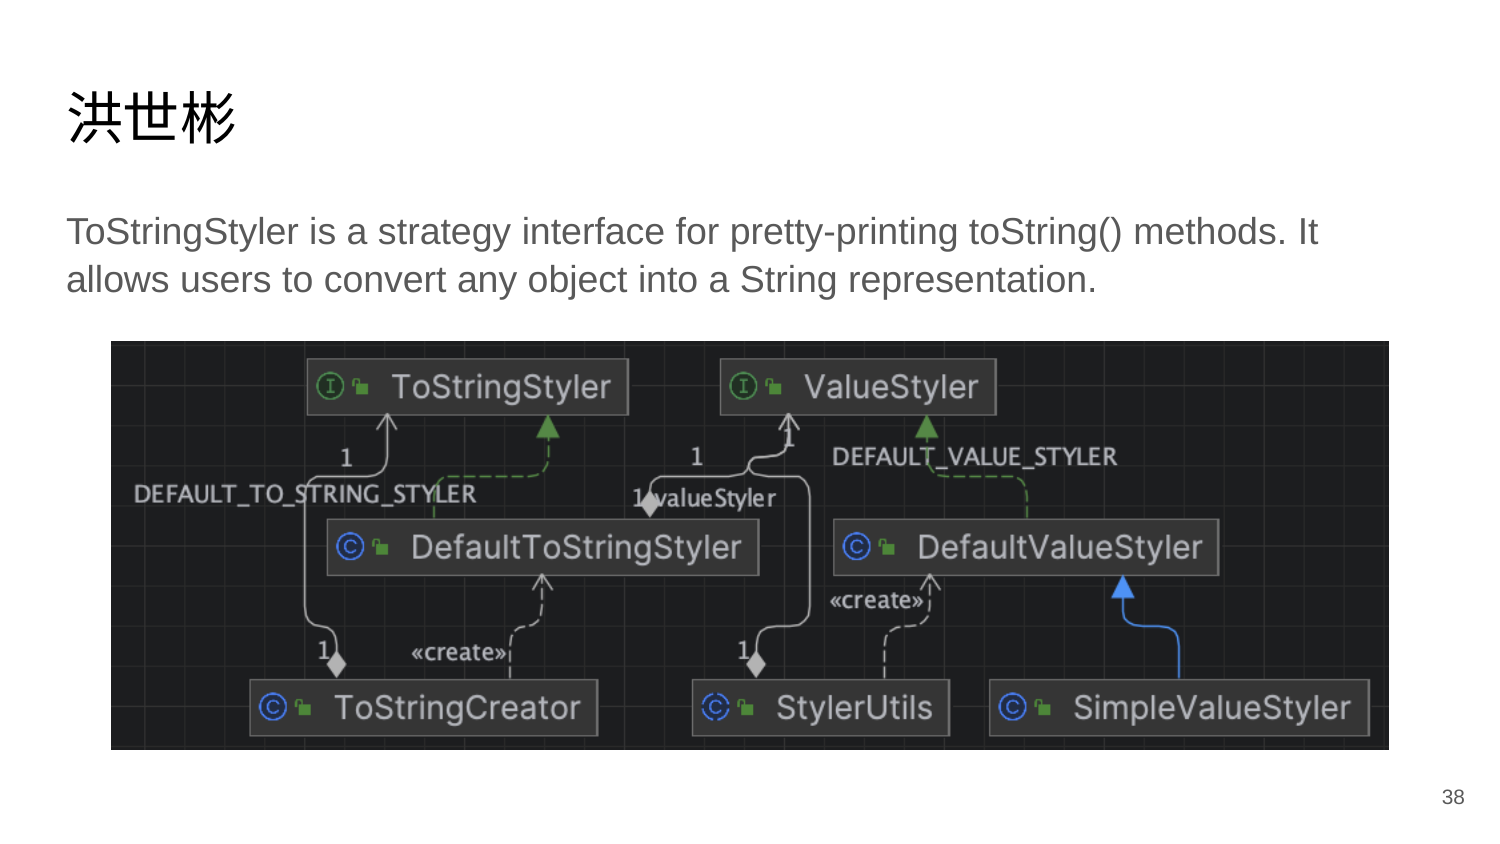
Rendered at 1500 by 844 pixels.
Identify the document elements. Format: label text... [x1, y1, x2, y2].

list ToStringStyler is a strategy interface for pretty-printing toString() methods. It allows users to convert any object into a String representation. [51, 189, 1449, 750]
picture [110, 341, 1389, 750]
slide_number ‹#› [1389, 764, 1480, 830]
title 洪世彬 [51, 72, 1449, 167]
